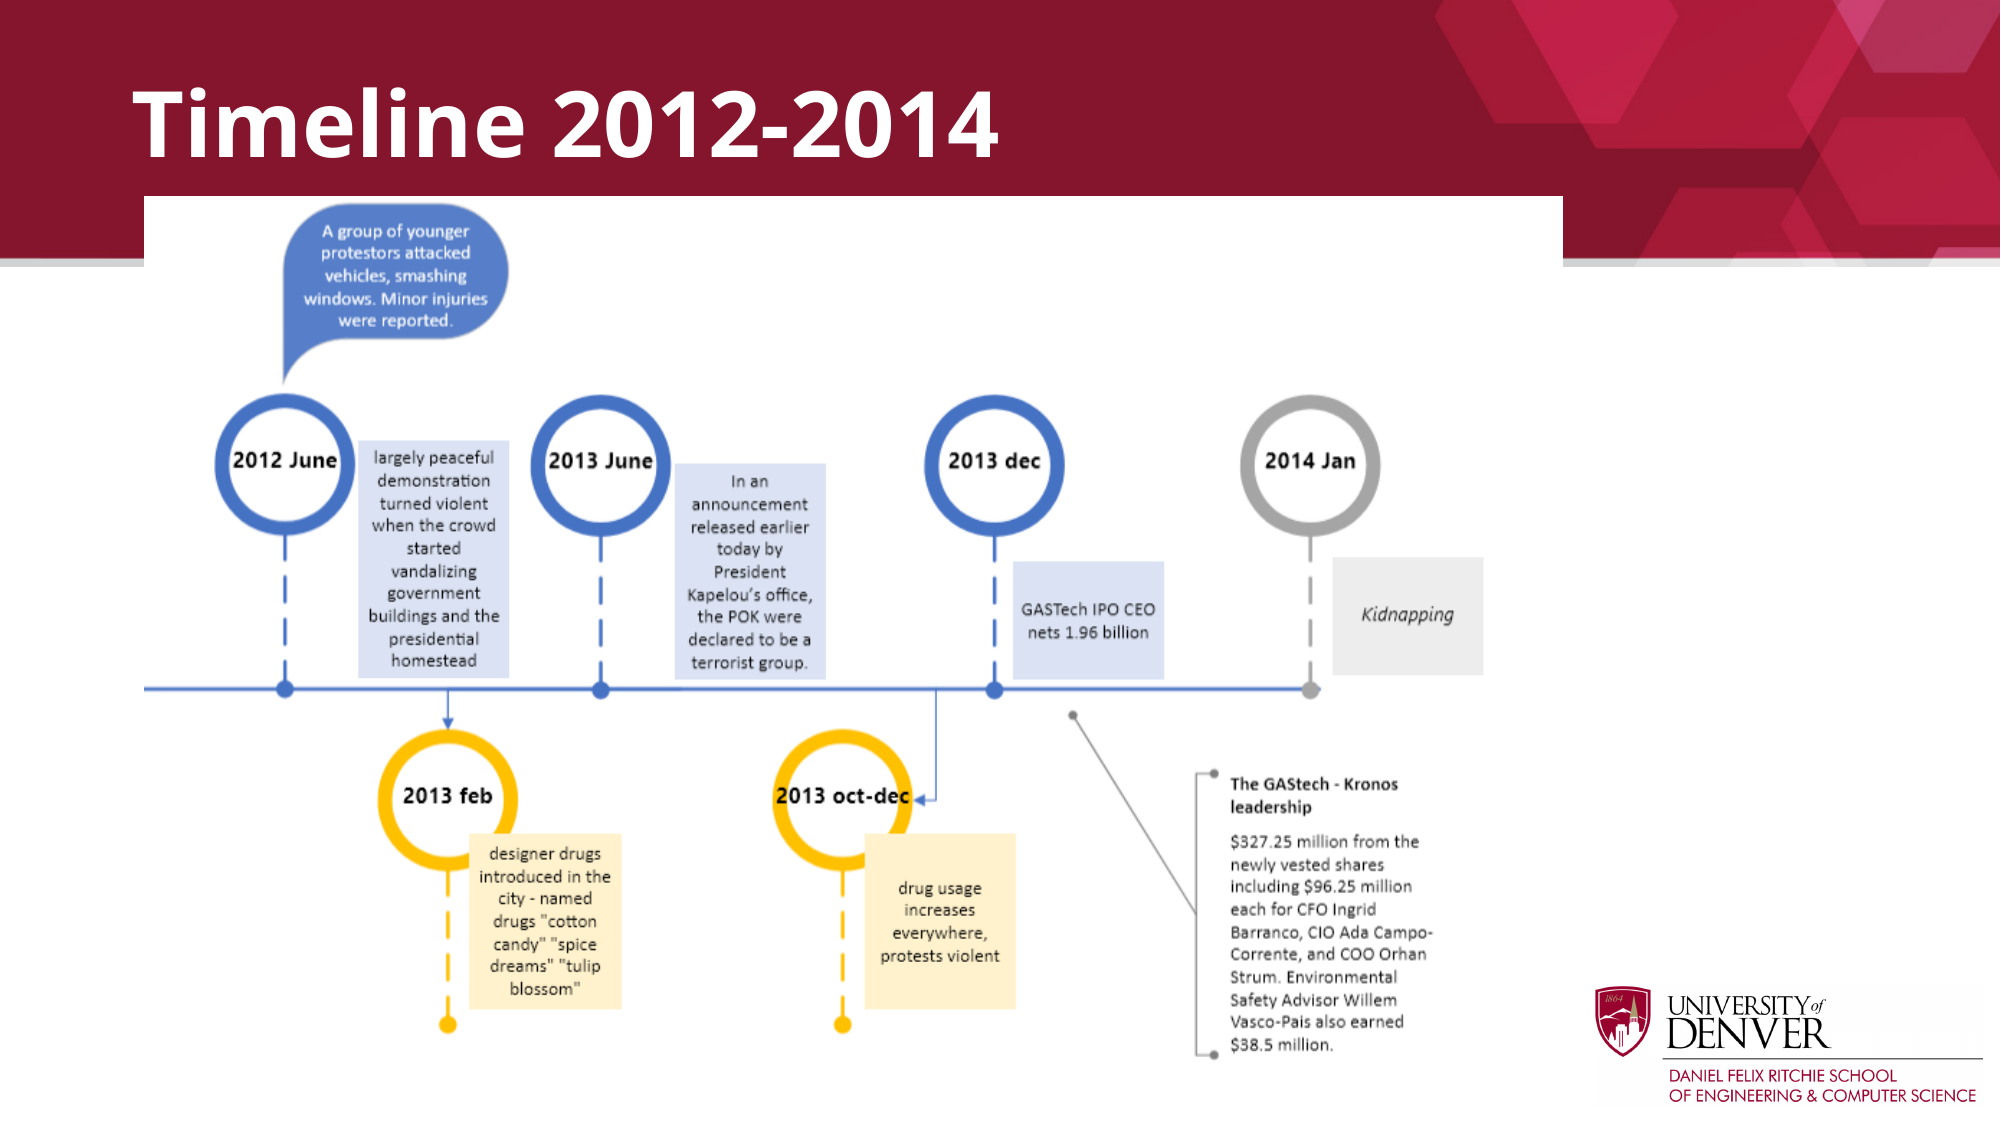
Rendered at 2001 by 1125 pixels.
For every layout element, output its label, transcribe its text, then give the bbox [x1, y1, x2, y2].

picture [0, 0, 2000, 1070]
picture [1592, 984, 1983, 1105]
title Timeline 2012-2014 [116, 44, 1842, 213]
